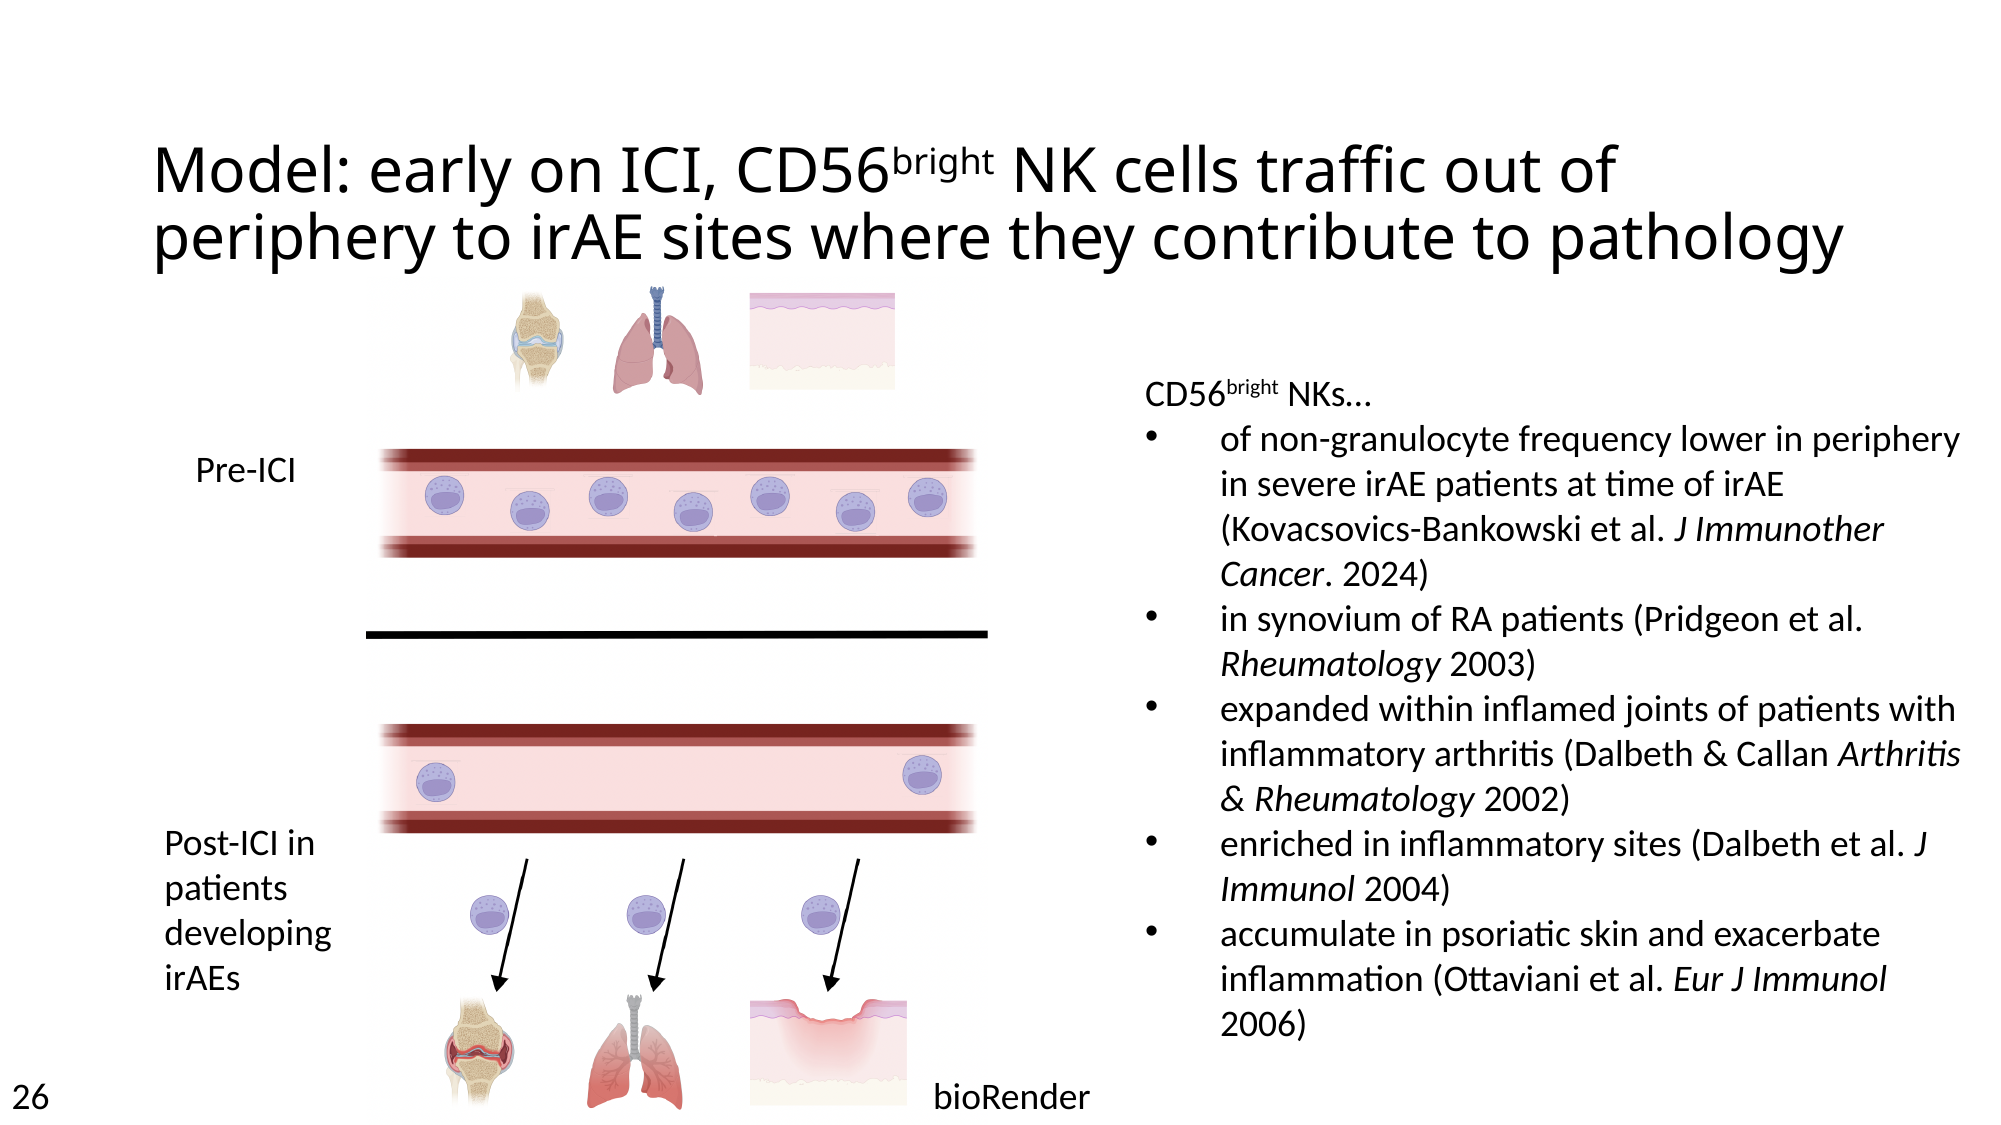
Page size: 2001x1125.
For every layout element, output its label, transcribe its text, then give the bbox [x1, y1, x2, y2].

title Model: early on ICI, CD56bright NK cells traffic out of periphery to irAE sites where they contribute to pathology [137, 97, 1863, 315]
text_box Post-ICI in patients developing irAEs [149, 810, 366, 1005]
text_box CD56bright NKs… of non-granulocyte frequency lower in periphery in severe irAE patients at time of irAE (Kovacsovics-Bankowski et al. J Immunother Cancer. 2024) in synovium of RA patients (Pridgeon et al. Rheumatology 2003) expanded within inflamed joints of patients with inflammatory arthritis (Dalbeth & Callan Arthritis & Rheumatology 2002) enriched in inflammatory sites (Dalbeth et al. J Immunol 2004) accumulate in psoriatic skin and exacerbate inflammation (Ottaviani et al. Eur J Immunol 2006) [1130, 361, 1984, 1051]
text_box bioRender [988, 1064, 1106, 1125]
picture [366, 276, 988, 1125]
text_box Pre-ICI [180, 437, 313, 498]
text_box 26 [0, 1064, 105, 1125]
